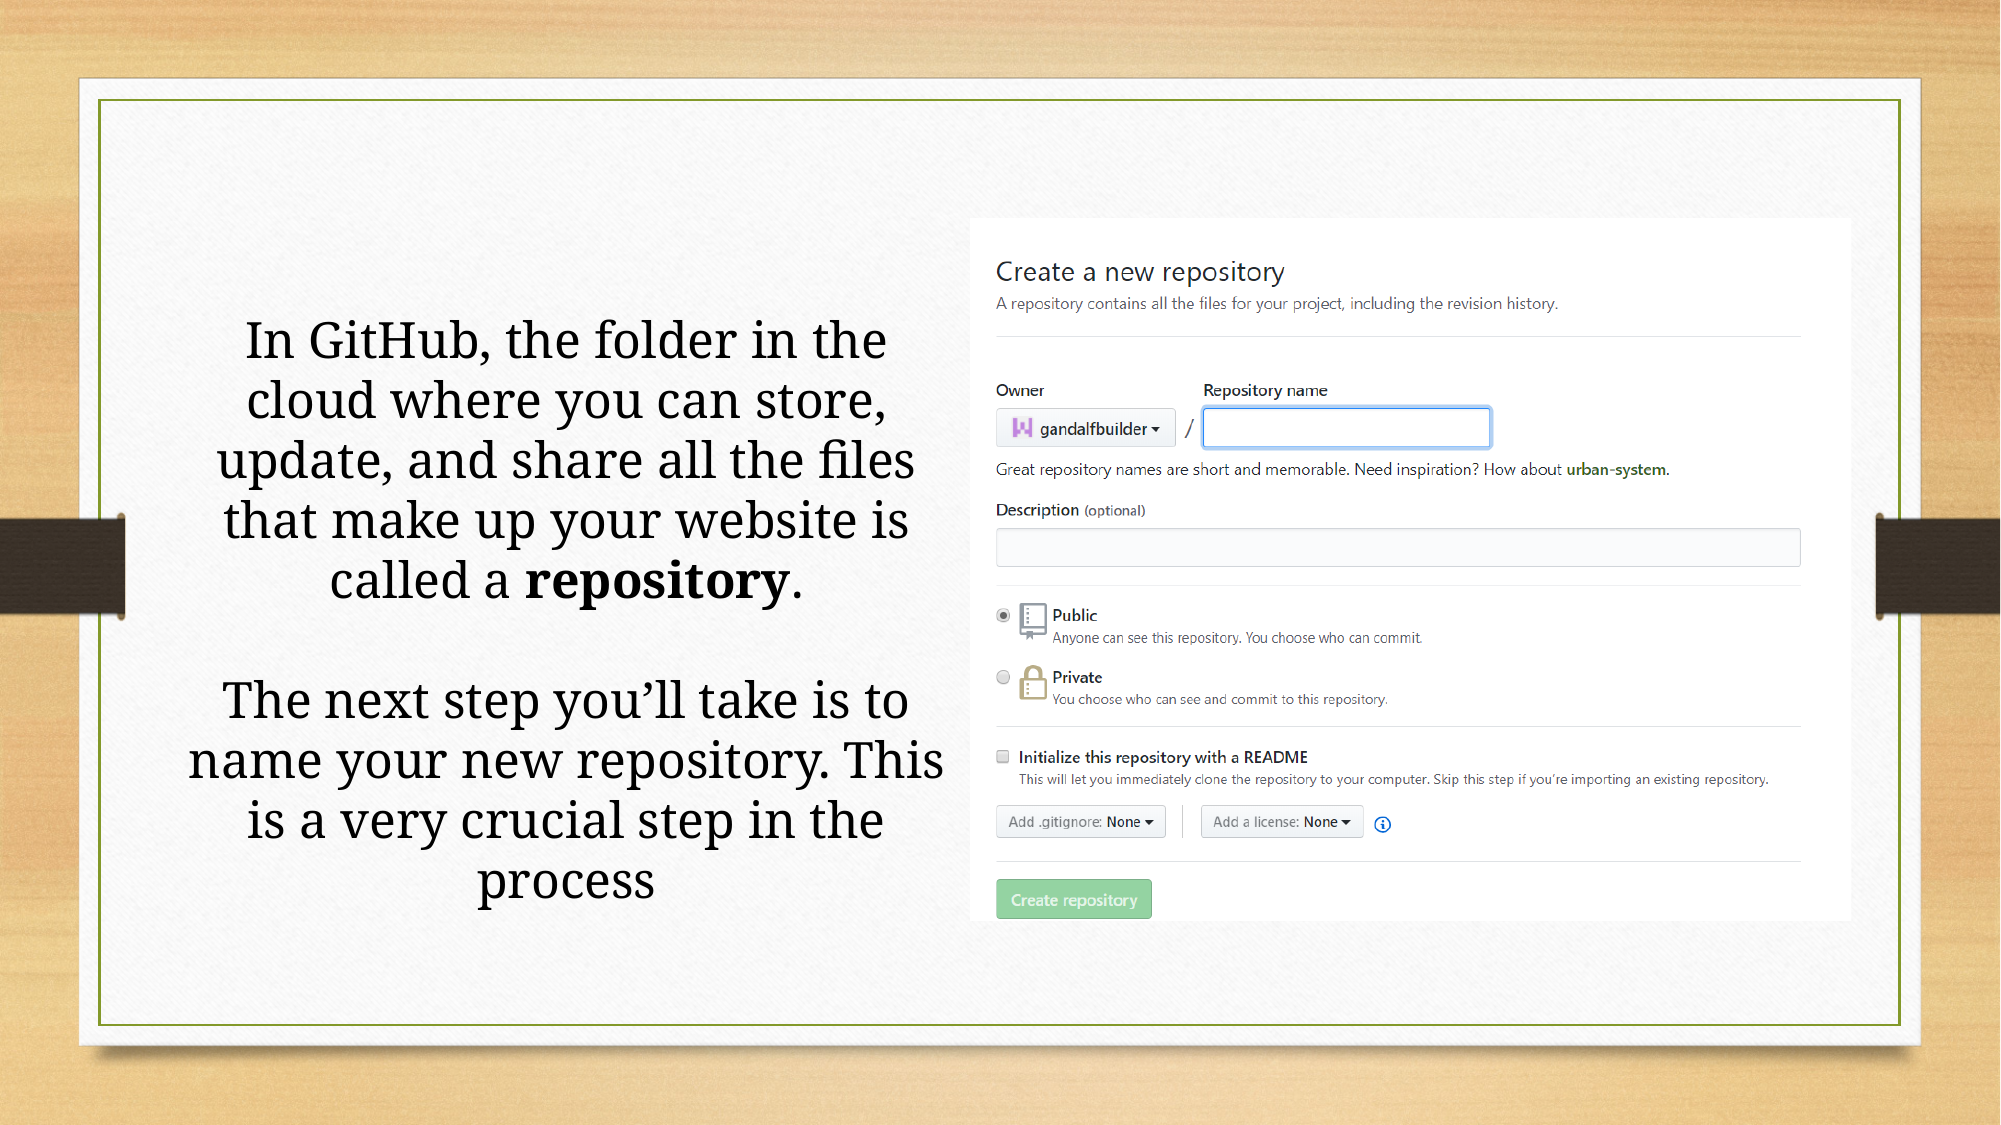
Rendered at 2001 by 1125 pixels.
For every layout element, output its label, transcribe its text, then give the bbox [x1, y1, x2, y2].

picture [0, 0, 2001, 1125]
text_box In GitHub, the folder in the cloud where you can store, update, and share all the files that make up your website is called a repository. The next step you’ll take is to name your new repository. This is a very crucial step in the process [163, 301, 969, 917]
